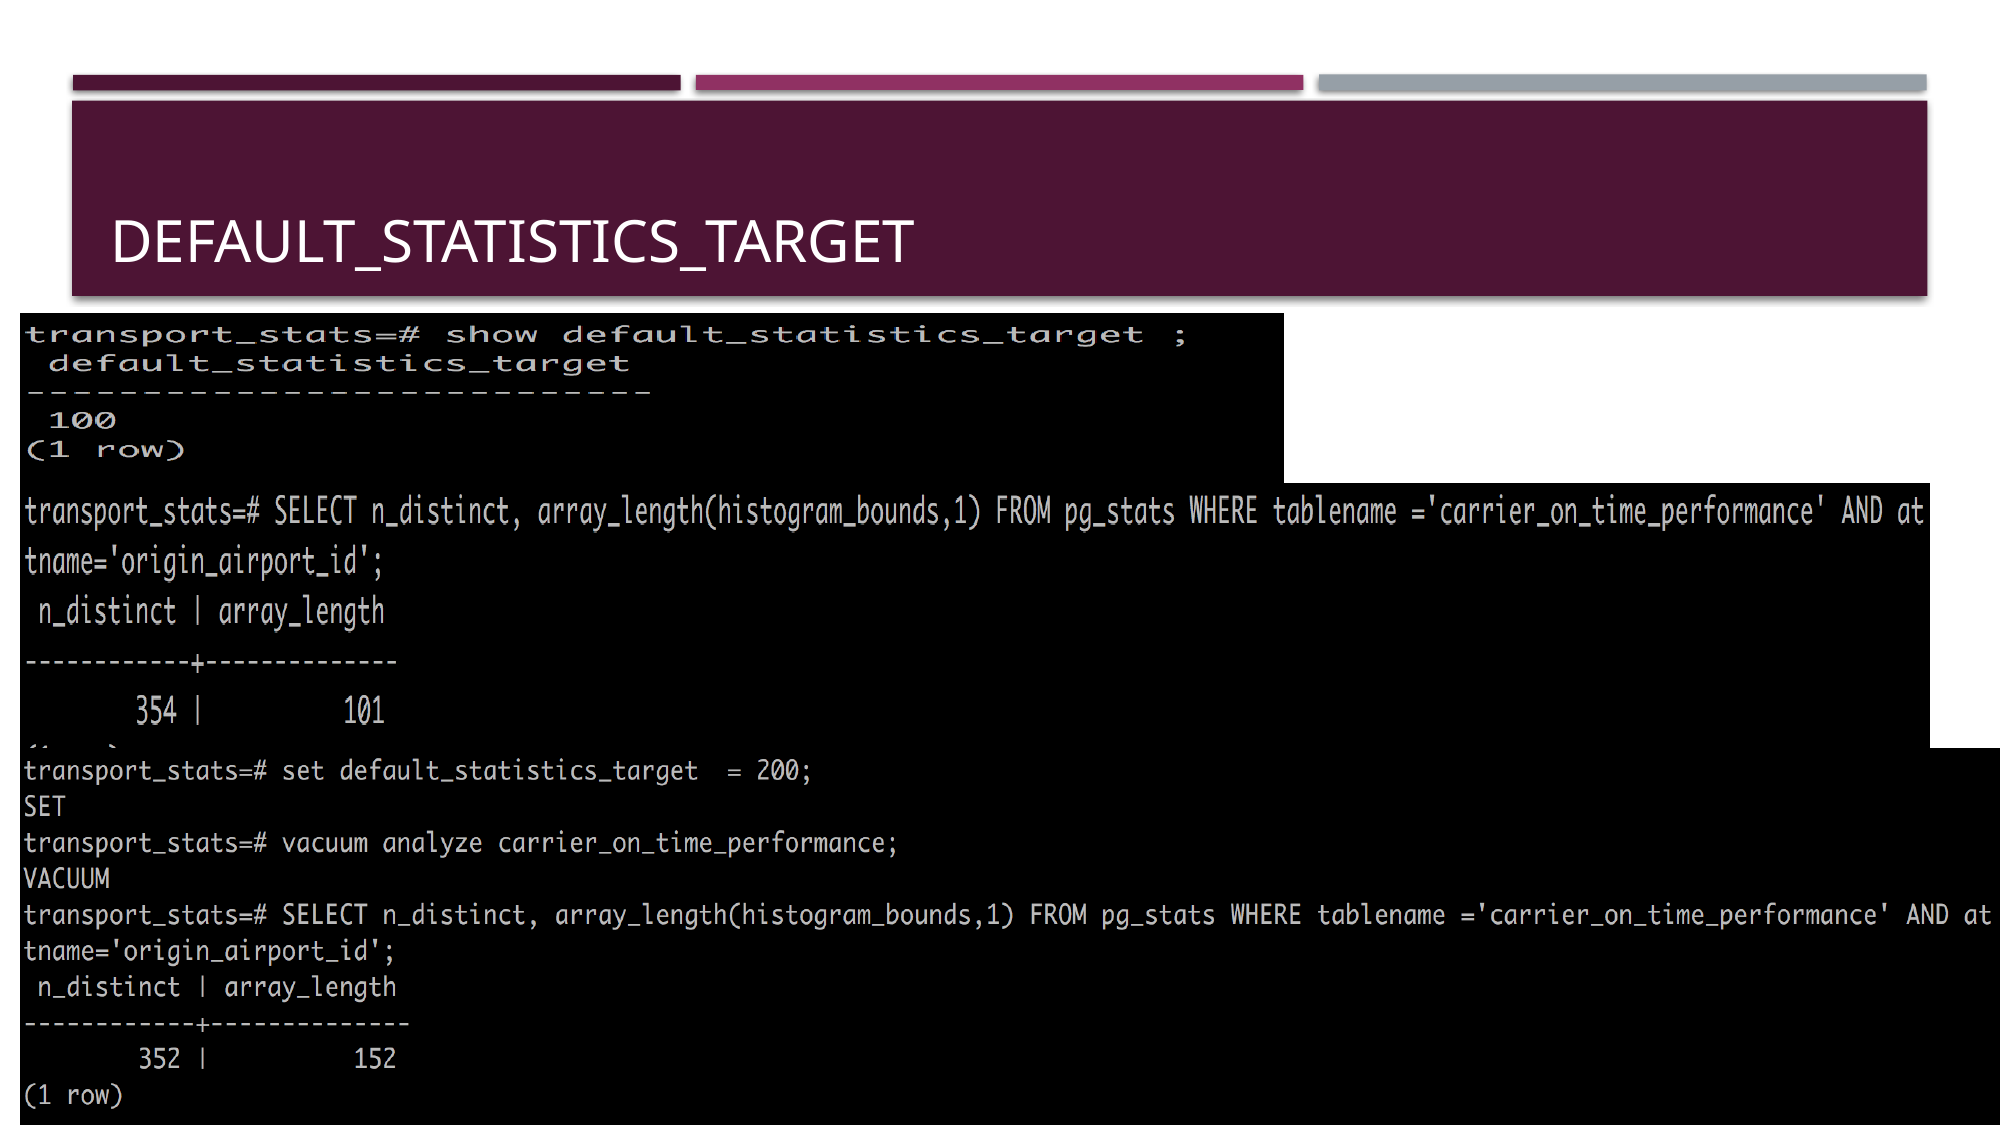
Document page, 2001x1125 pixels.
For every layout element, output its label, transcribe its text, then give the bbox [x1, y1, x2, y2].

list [19, 313, 1285, 481]
title Default_statistics_target [95, 115, 1905, 282]
picture [19, 482, 2000, 1125]
